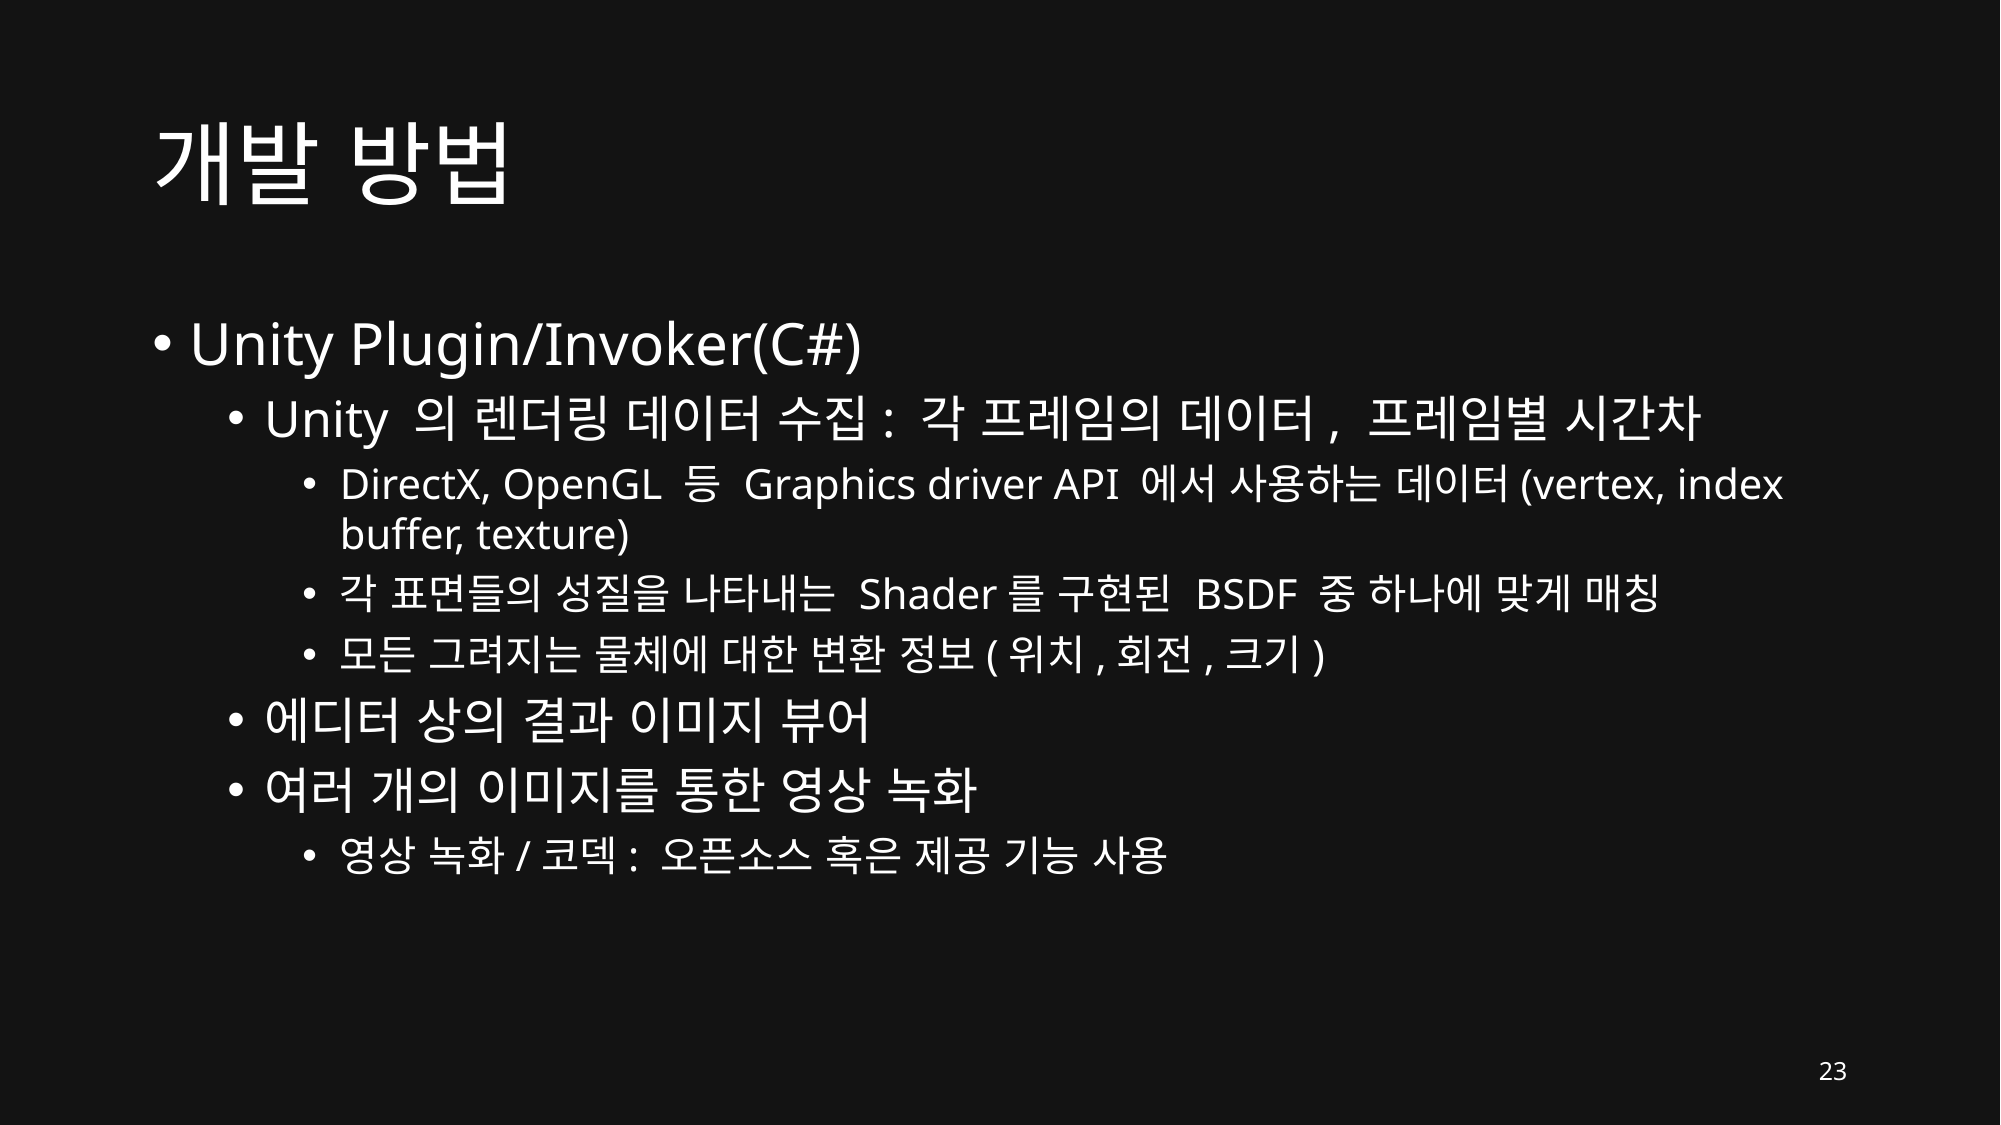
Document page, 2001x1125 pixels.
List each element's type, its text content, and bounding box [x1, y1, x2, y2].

title 개발 방법 [137, 59, 1863, 278]
list Unity Plugin/Invoker(C#) Unity 의 렌더링 데이터 수집: 각 프레임의 데이터, 프레임별 시간차 DirectX, OpenGL 등 Graphics driver API 에서 사용하는 데이터(vertex, index buffer, texture) 각 표면들의 성질을 나타내는 Shader를 구현된 BSDF 중 하나에 맞게 매칭 모든 그려지는 물체에 대한 변환 정보(위치,회전,크기) 에디터 상의 결과 이미지 뷰어 여러 개의 이미지를 통한 영상 녹화 영상 녹화/코덱: 오픈소스 혹은 제공 기능 사용 [137, 299, 1863, 1014]
slide_number 23 [1412, 1042, 1863, 1103]
